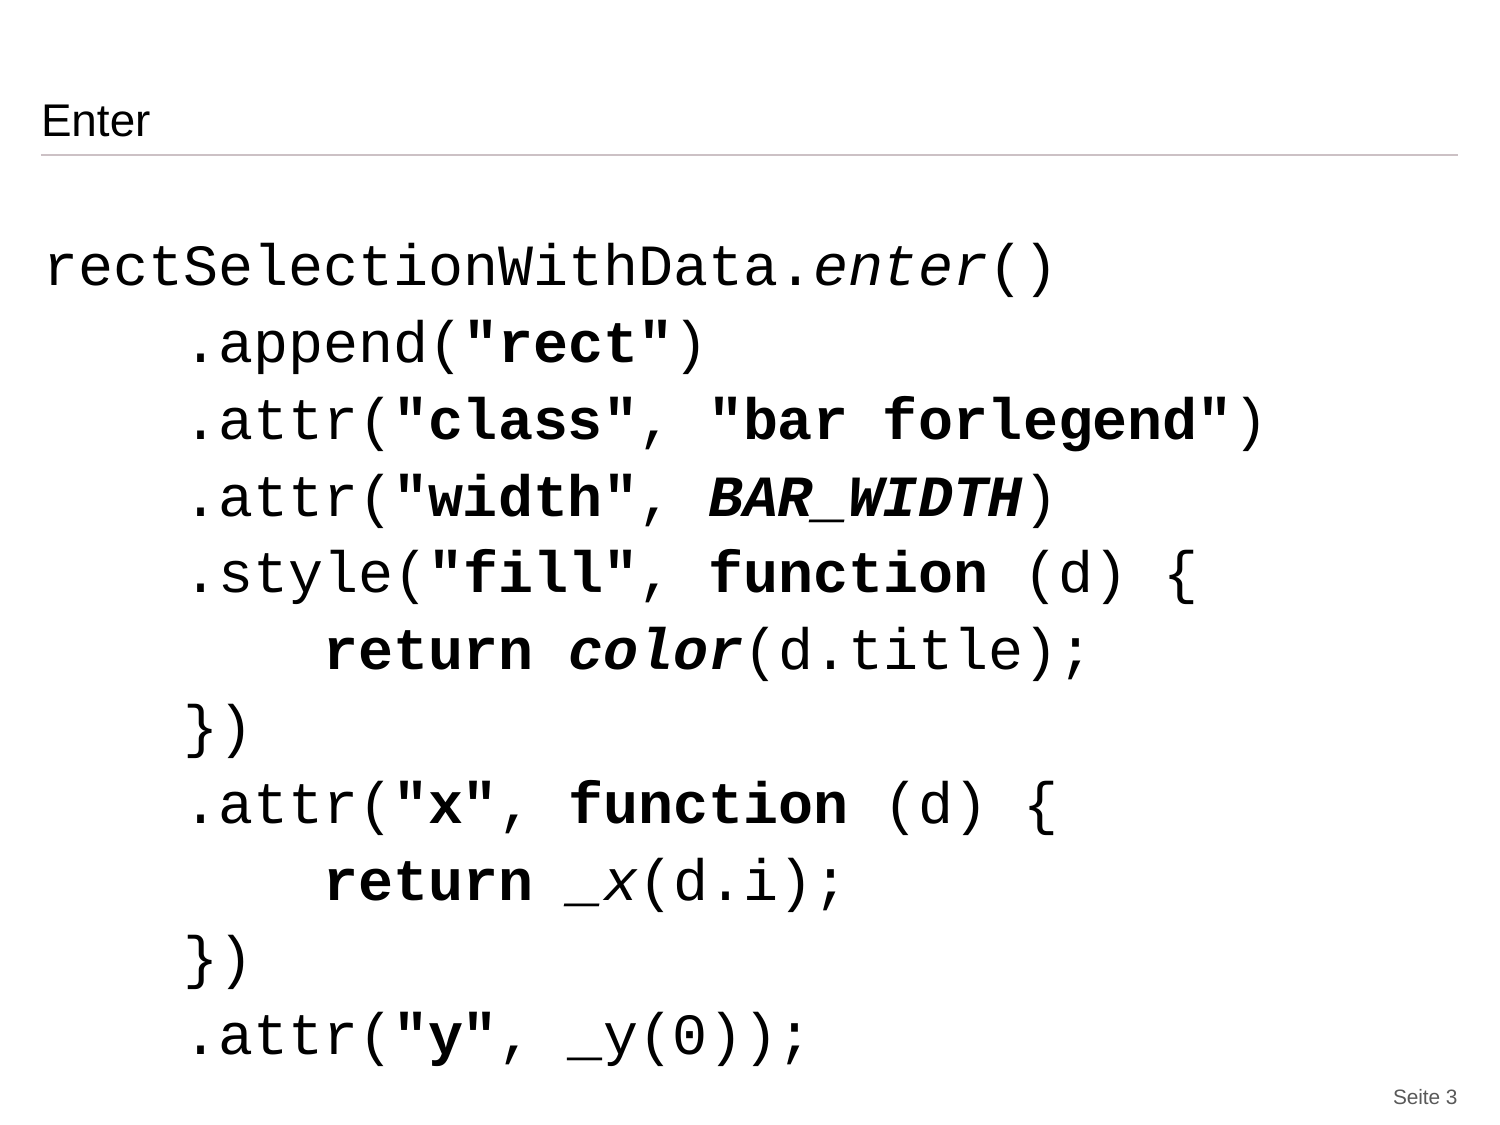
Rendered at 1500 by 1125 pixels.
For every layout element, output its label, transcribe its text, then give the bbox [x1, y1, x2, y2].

slide_number Seite 3 [1316, 1083, 1458, 1109]
text_box rectSelectionWithData.enter() .append("rect") .attr("class", "bar forlegend") .attr("width", BAR_WIDTH) .style("fill", function (d) { return color(d.title); }) .attr("x", function (d) { return _x(d.i); }) .attr("y", _y(0)); [43, 219, 989, 457]
list Enter [41, 90, 1459, 144]
